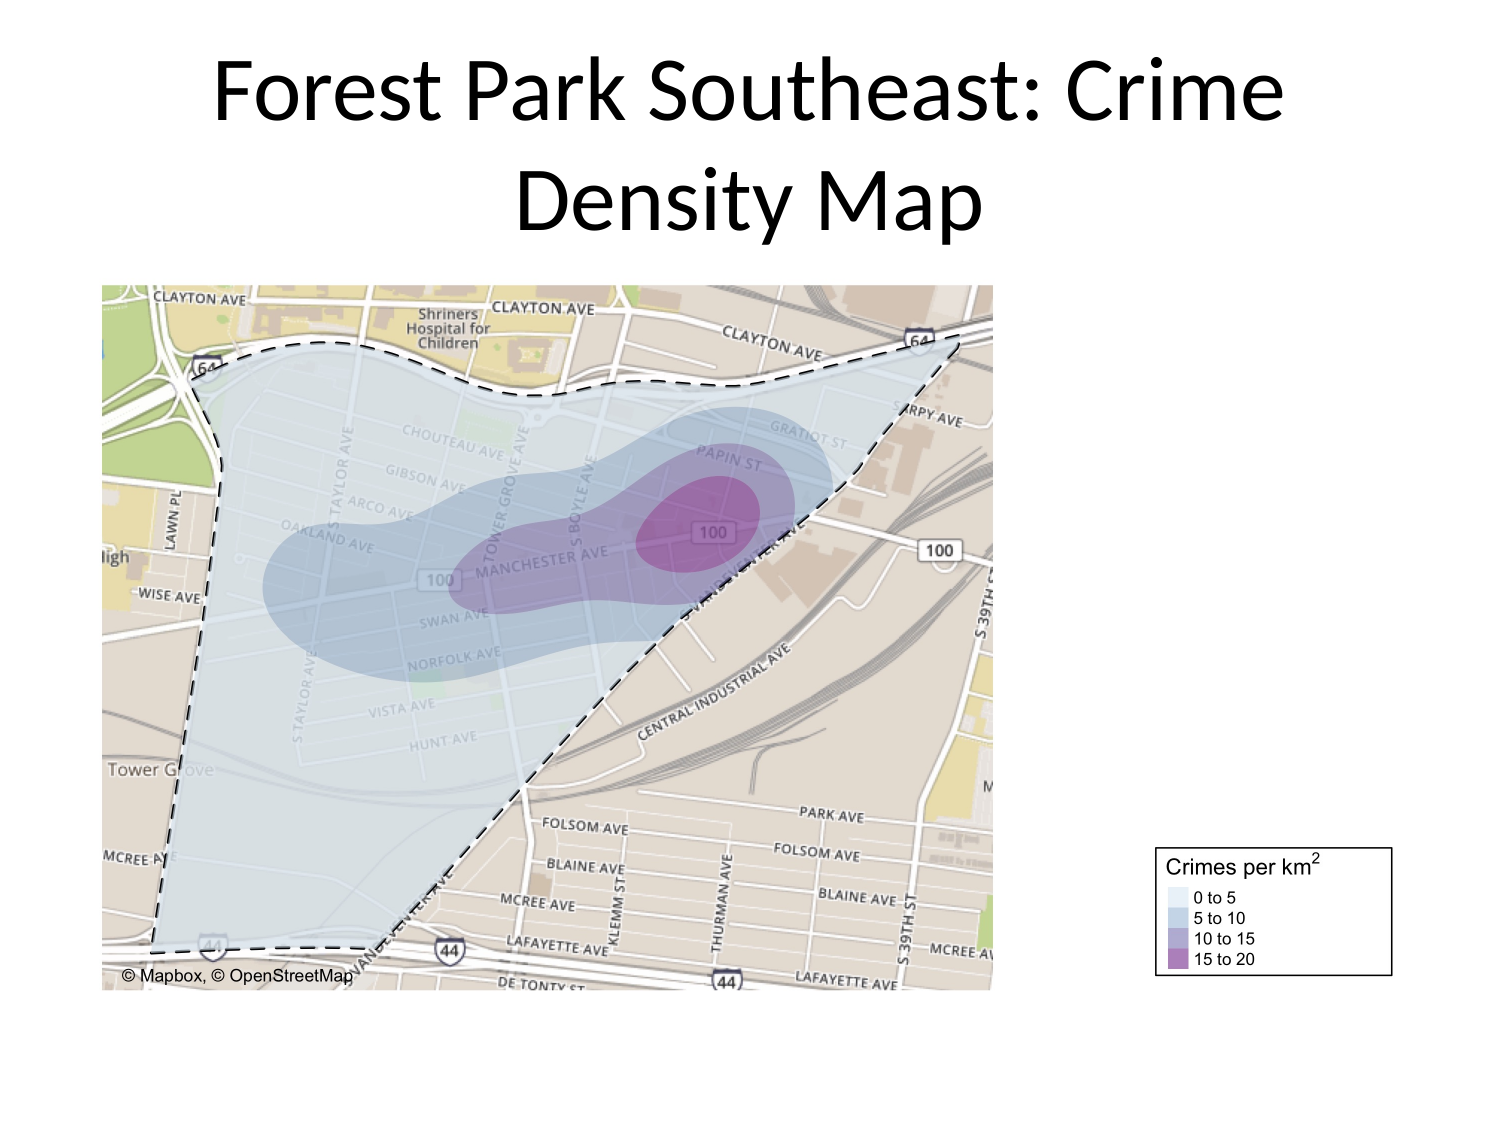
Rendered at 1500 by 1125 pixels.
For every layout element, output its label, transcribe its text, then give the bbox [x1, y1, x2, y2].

title Forest Park Southeast: Crime Density Map [75, 45, 1425, 233]
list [74, 262, 1426, 1013]
